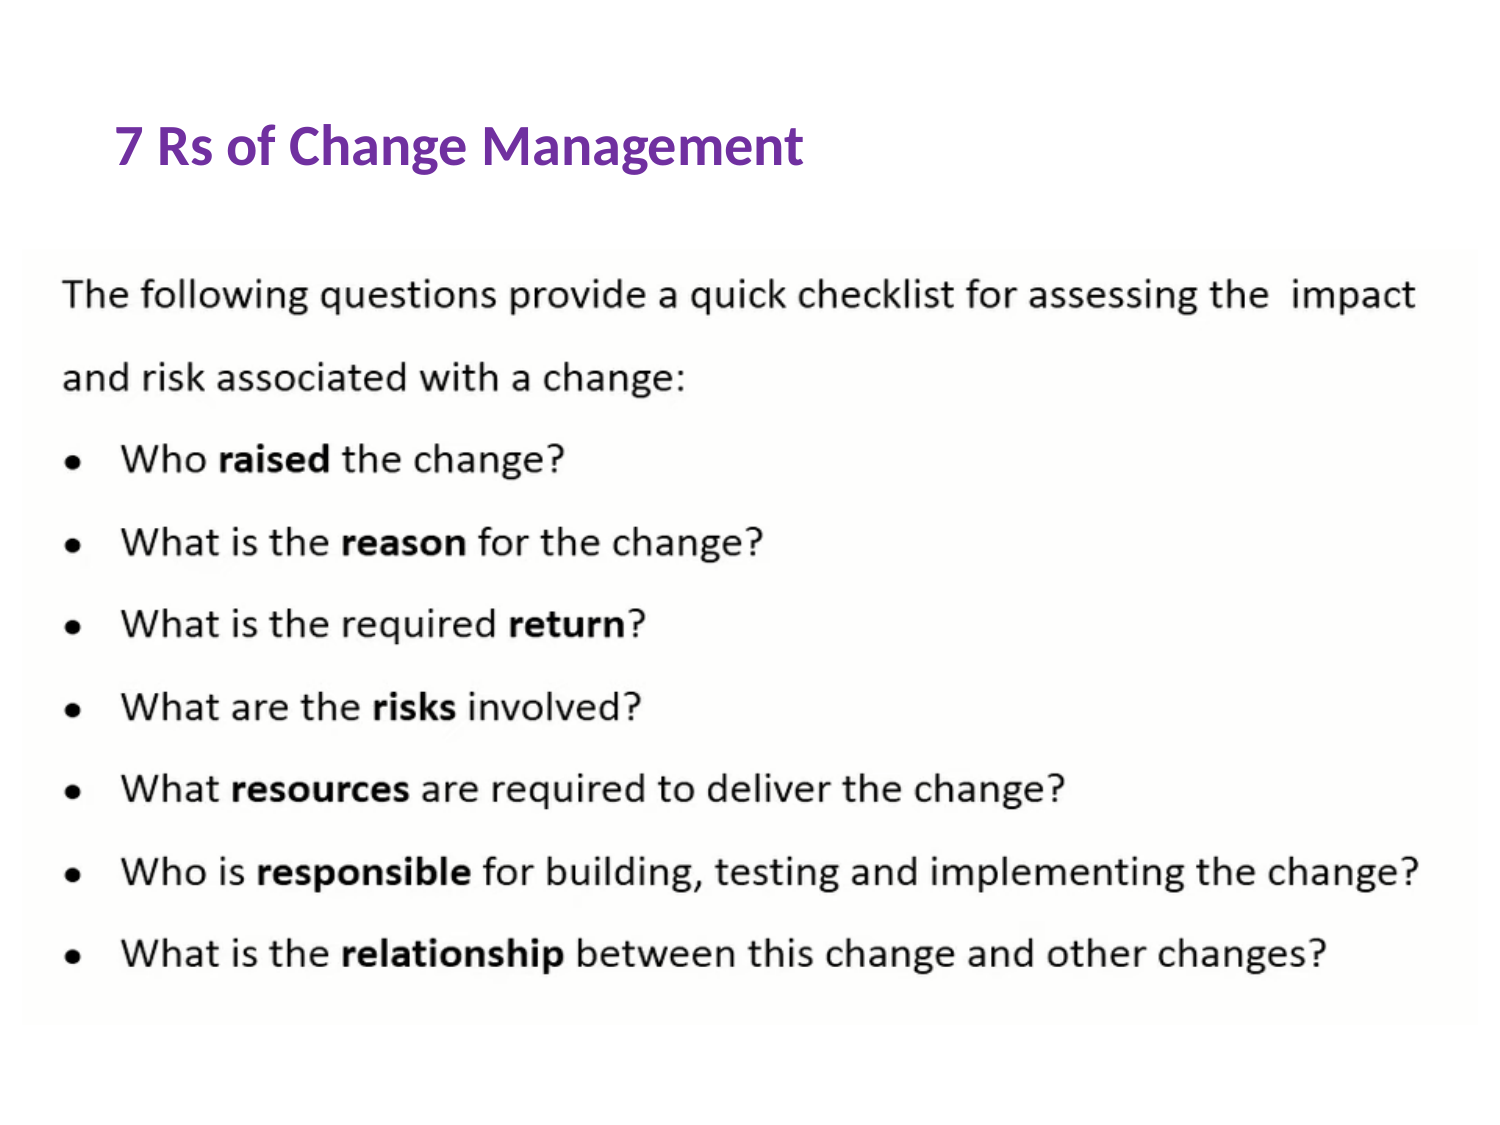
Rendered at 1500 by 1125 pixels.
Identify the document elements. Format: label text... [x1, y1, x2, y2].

text_box 7 Rs of Change Management [99, 99, 1100, 185]
picture [22, 249, 1478, 1026]
